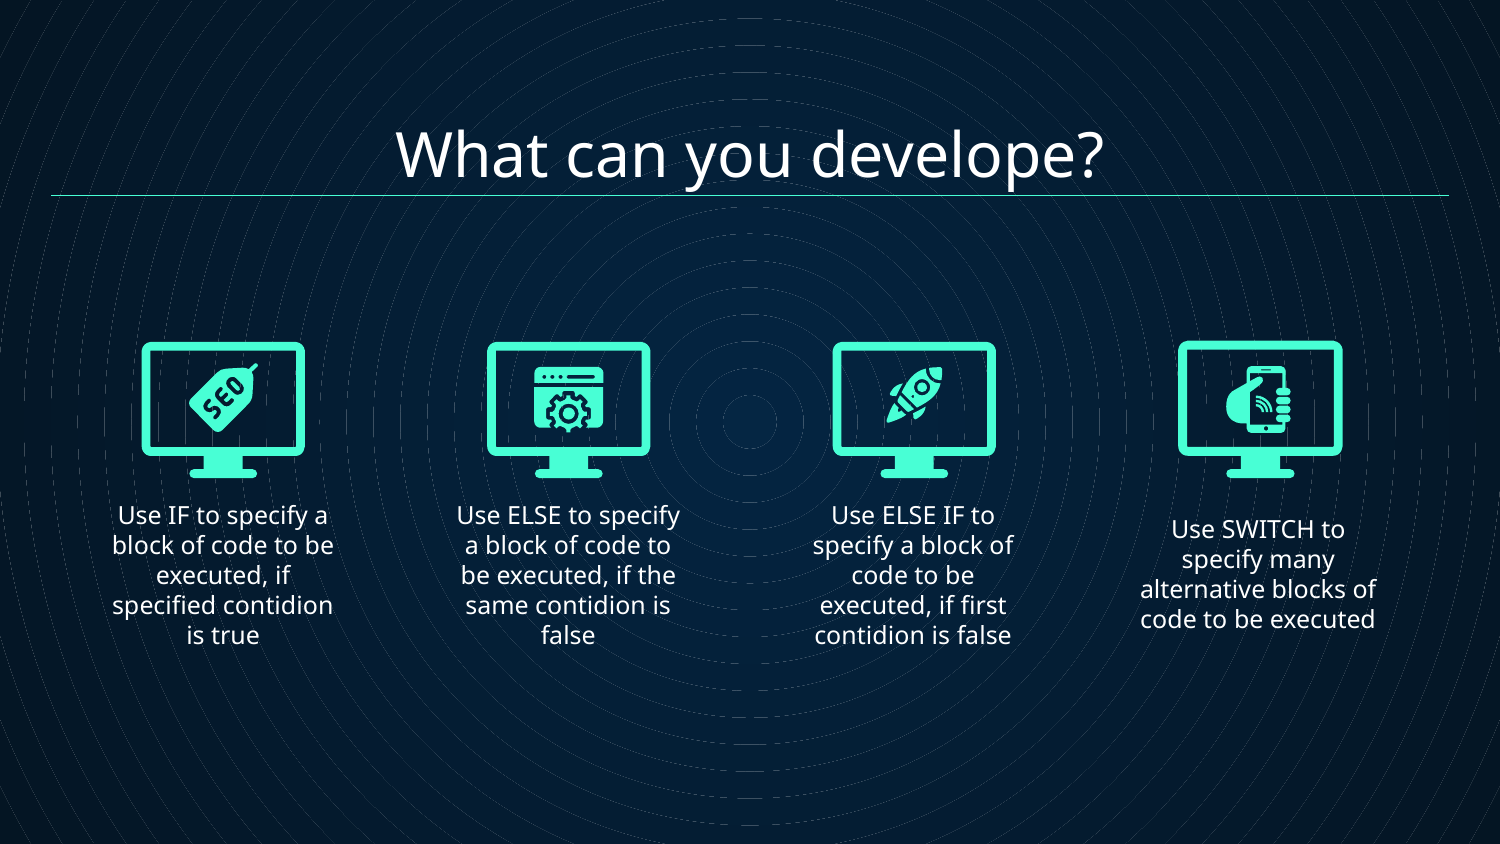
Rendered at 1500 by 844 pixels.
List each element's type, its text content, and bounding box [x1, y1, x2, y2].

text_box Use ELSE IF to specify a block of code to be executed, if first contidion is false [779, 564, 1047, 665]
text_box Use ELSE to specify a block of code to be executed, if the same contidion is false [434, 564, 703, 665]
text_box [533, 366, 604, 433]
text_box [1177, 340, 1343, 479]
text_box [832, 341, 996, 479]
title Use IF to specify a block of code to be executed, if specified contidion is true [89, 564, 357, 665]
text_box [188, 362, 259, 433]
title What can you develope? [51, 202, 1449, 206]
text_box [141, 341, 305, 479]
text_box [487, 341, 651, 479]
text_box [886, 366, 943, 423]
title What can you develope? [51, 105, 1449, 195]
text_box Use SWITCH to specify many alternative blocks of code to be executed [1124, 548, 1393, 649]
